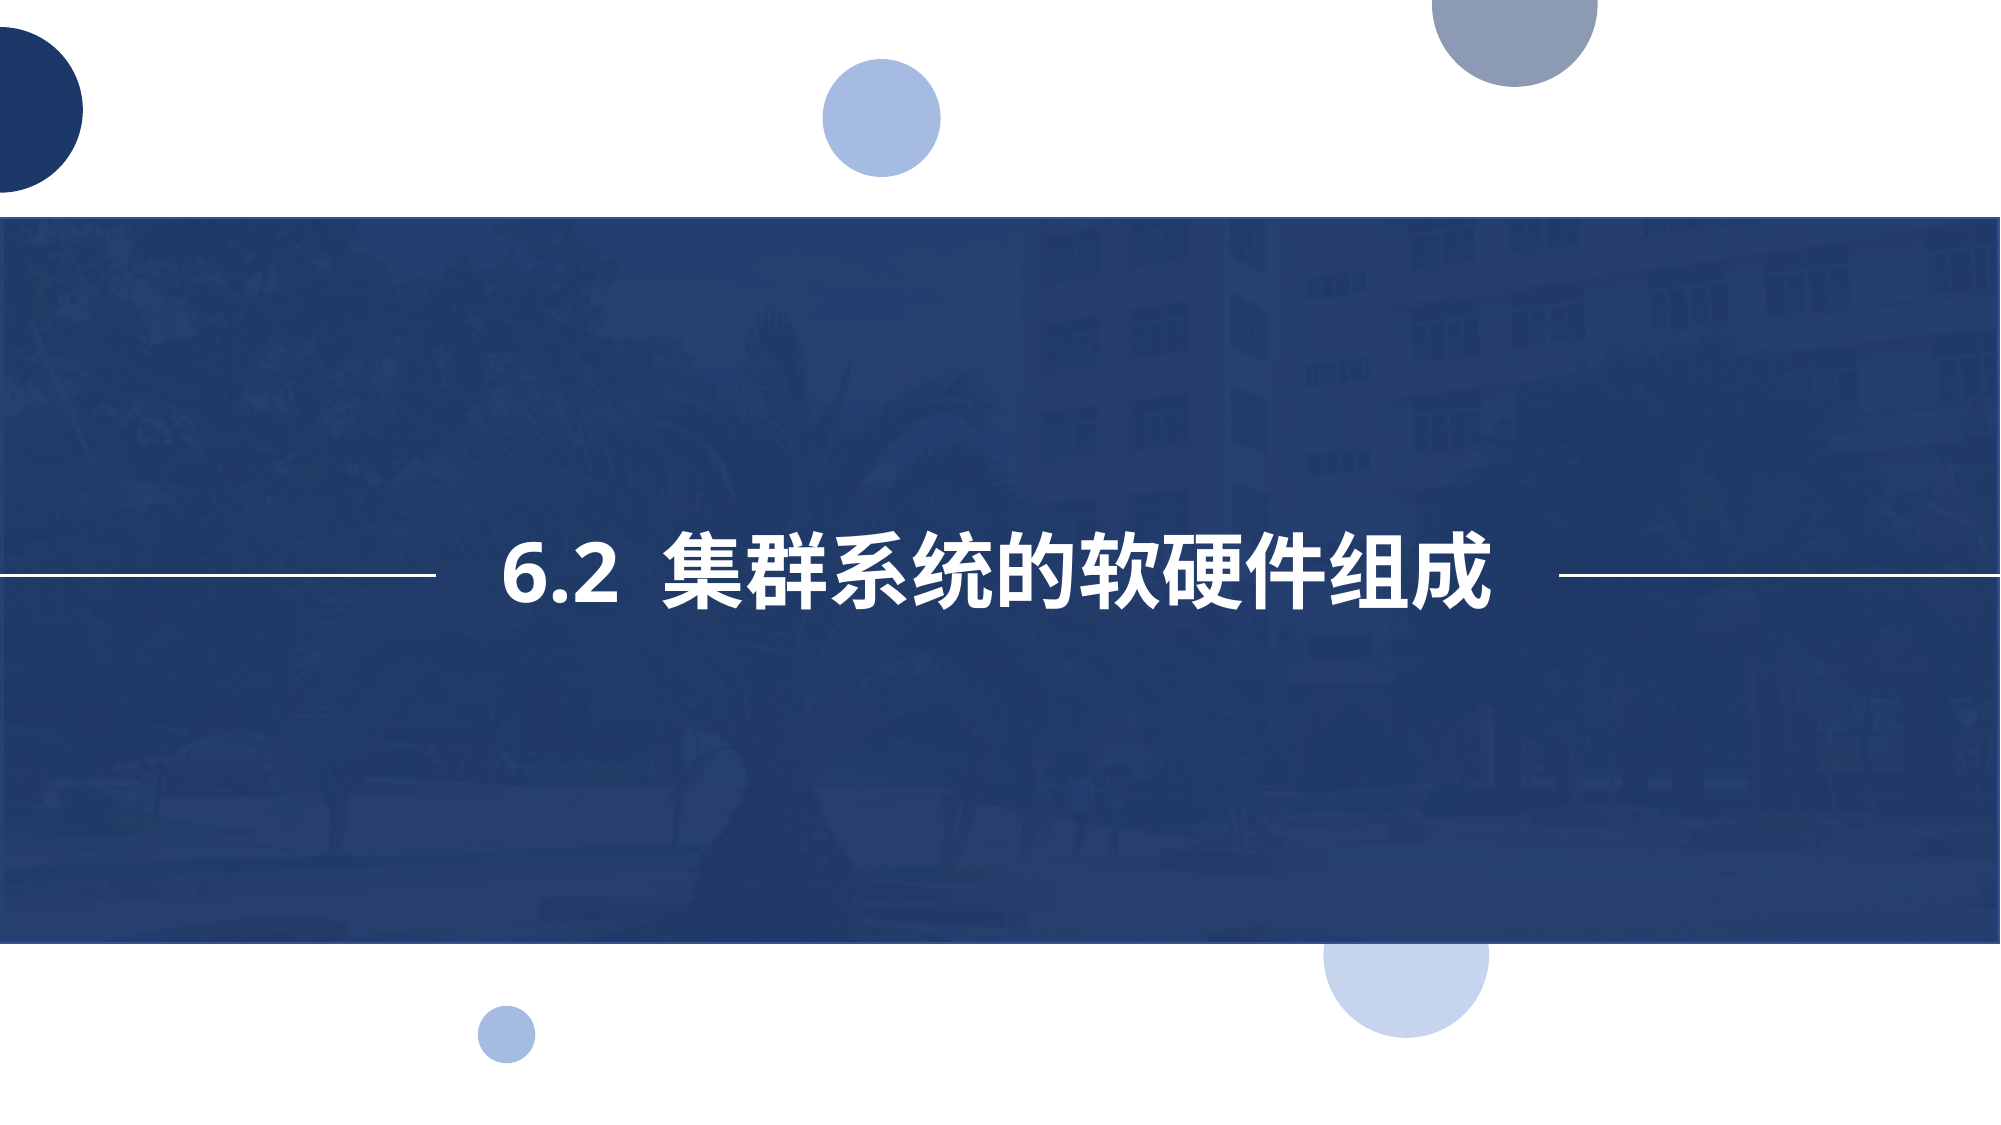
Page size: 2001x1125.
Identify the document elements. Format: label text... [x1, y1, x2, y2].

title 6.2 集群系统的软硬件组成 [427, 467, 1569, 685]
